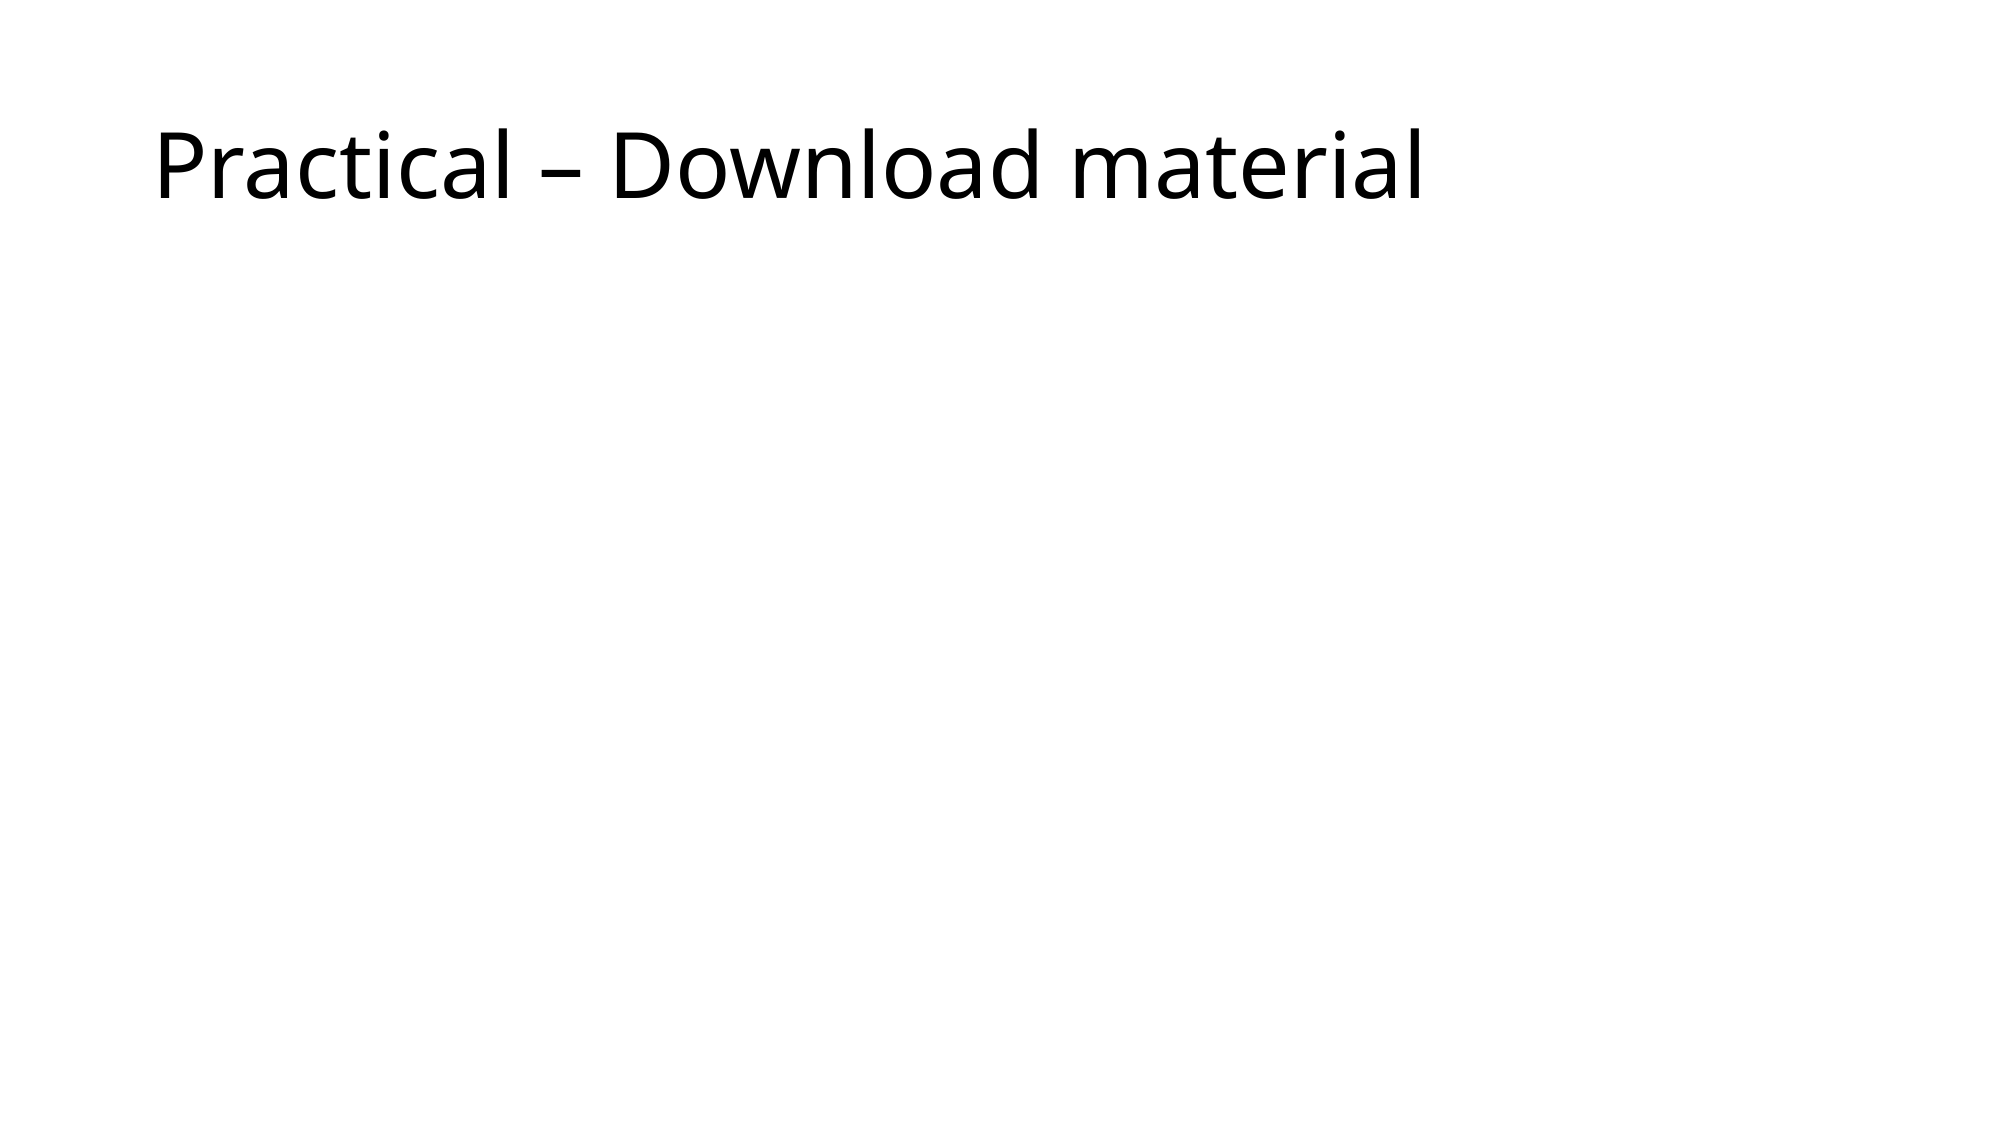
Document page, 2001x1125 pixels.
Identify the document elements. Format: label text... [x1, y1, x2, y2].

title Practical – Download material [137, 59, 1863, 278]
